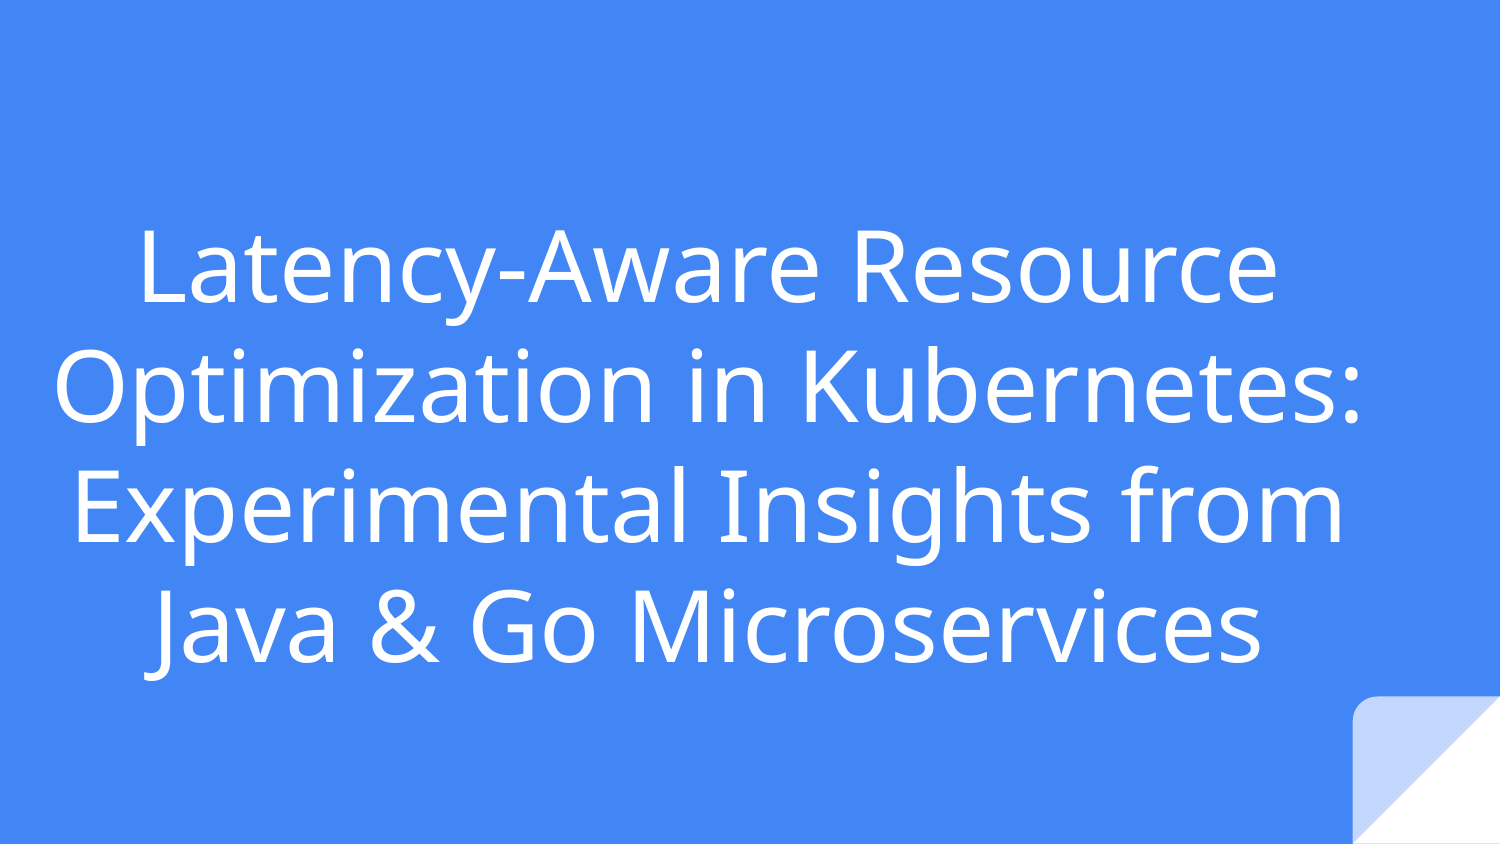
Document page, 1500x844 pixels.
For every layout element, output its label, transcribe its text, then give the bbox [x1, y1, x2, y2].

title Latency-Aware Resource Optimization in Kubernetes: Experimental Insights from Java & Go Microservices [34, 544, 1384, 698]
